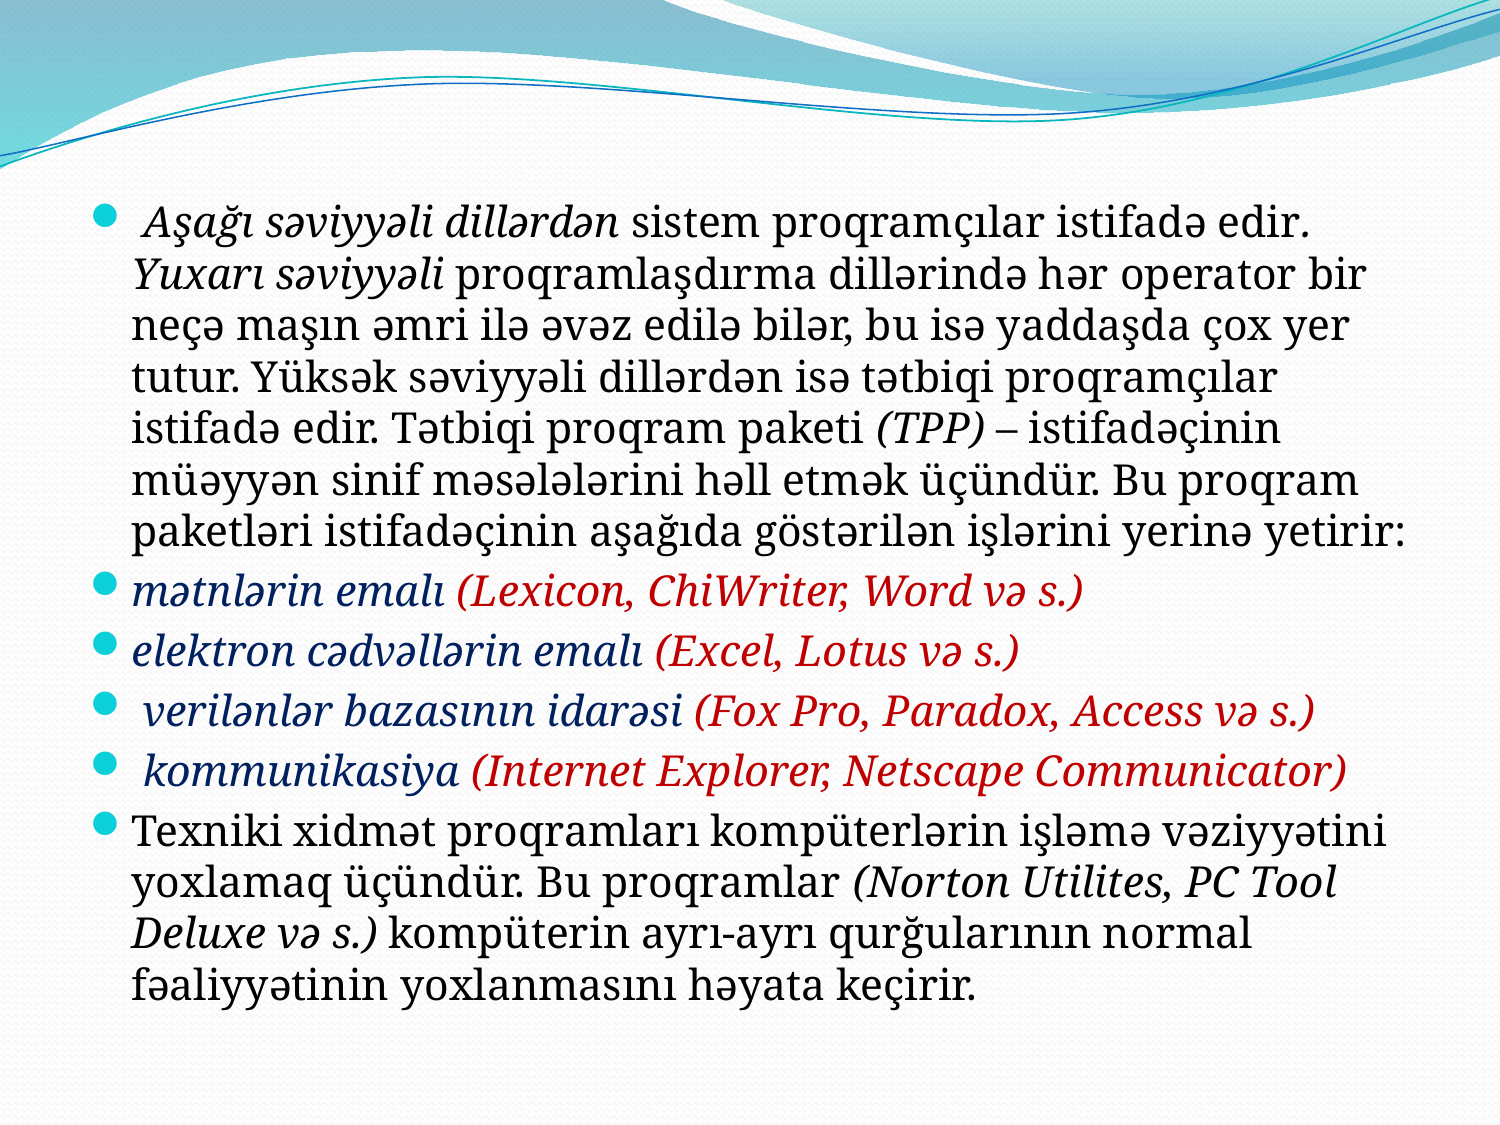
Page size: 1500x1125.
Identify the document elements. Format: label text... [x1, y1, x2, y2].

list Aşağı səviyyəli dillərdən sistem proqramçılar istifadə edir. Yuxarı səviyyəli proqramlaşdırma dillərində hər operator bir neçə maşın əmri ilə əvəz edilə bilər, bu isə yaddaşda çox yer tutur. Yüksək səviyyəli dillərdən isə tətbiqi proqramçılar istifadə edir. Tətbiqi proqram paketi (TPP) – istifadəçinin müəyyən sinif məsələlərini həll etmək üçündür. Bu proqram paketləri istifadəçinin aşağıda göstərilən işlərini yerinə yetirir: mətnlərin emalı (Lexicon, ChiWriter, Word və s.) elektron cədvəllərin emalı (Excel, Lotus və s.) verilənlər bazasının idarəsi (Fox Pro, Paradox, Access və s.) kommunikasiya (Internet Explorer, Netscape Communicator) Texniki xidmət proqramları kompüterlərin işləmə vəziyyətini yoxlamaq üçündür. Bu proqramlar (Norton Utilites, PC Tool Deluxe və s.) kompüterin ayrı-ayrı qurğularının normal fəaliyyətinin yoxlanmasını həyata keçirir. [75, 187, 1425, 1038]
